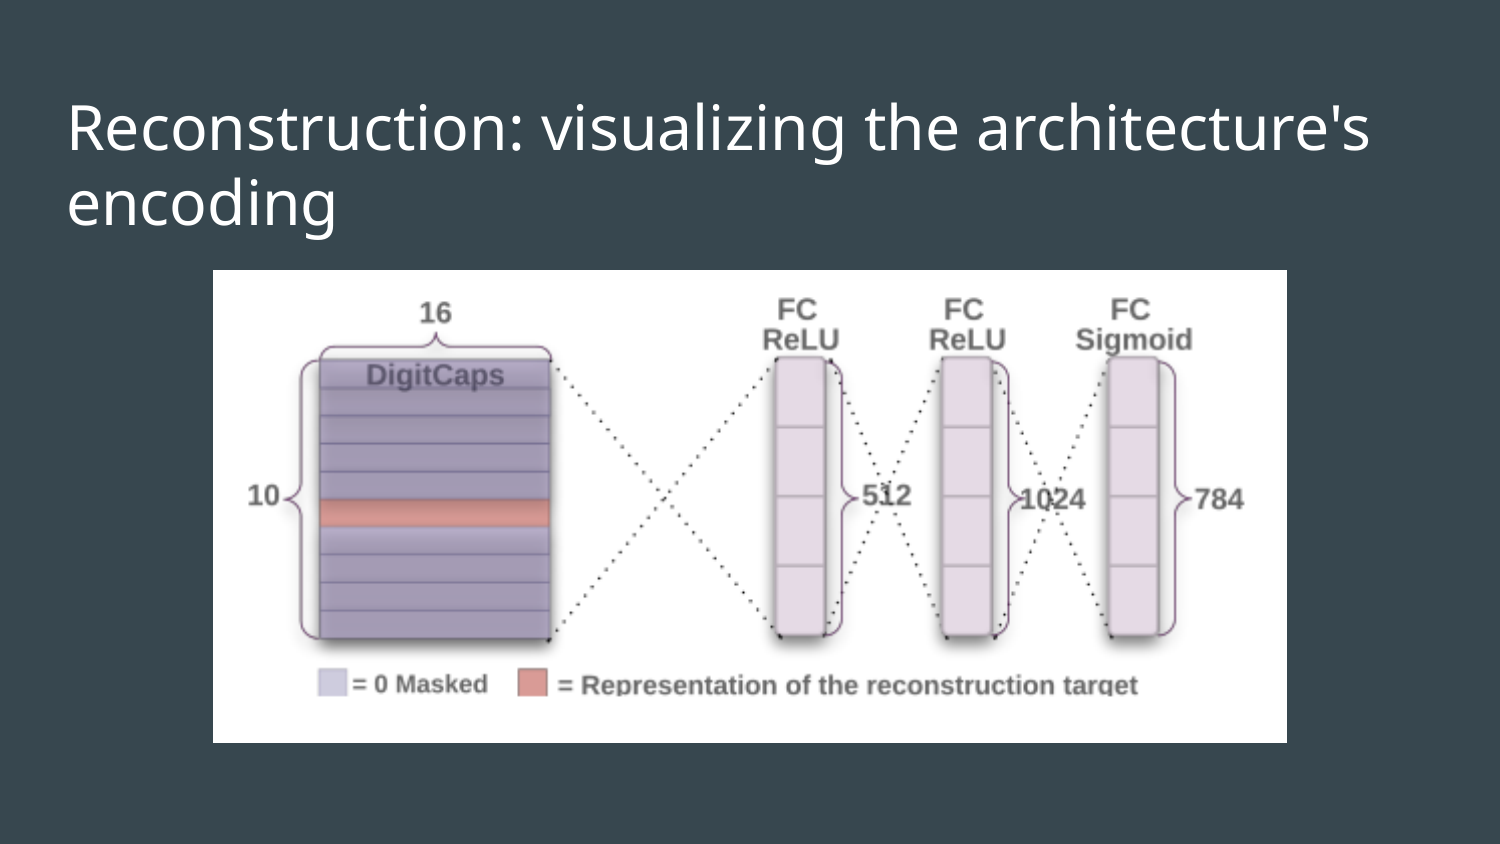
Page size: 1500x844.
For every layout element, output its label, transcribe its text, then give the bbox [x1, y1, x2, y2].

title Reconstruction: visualizing the architecture's encoding [51, 72, 1449, 167]
picture [212, 270, 1288, 743]
